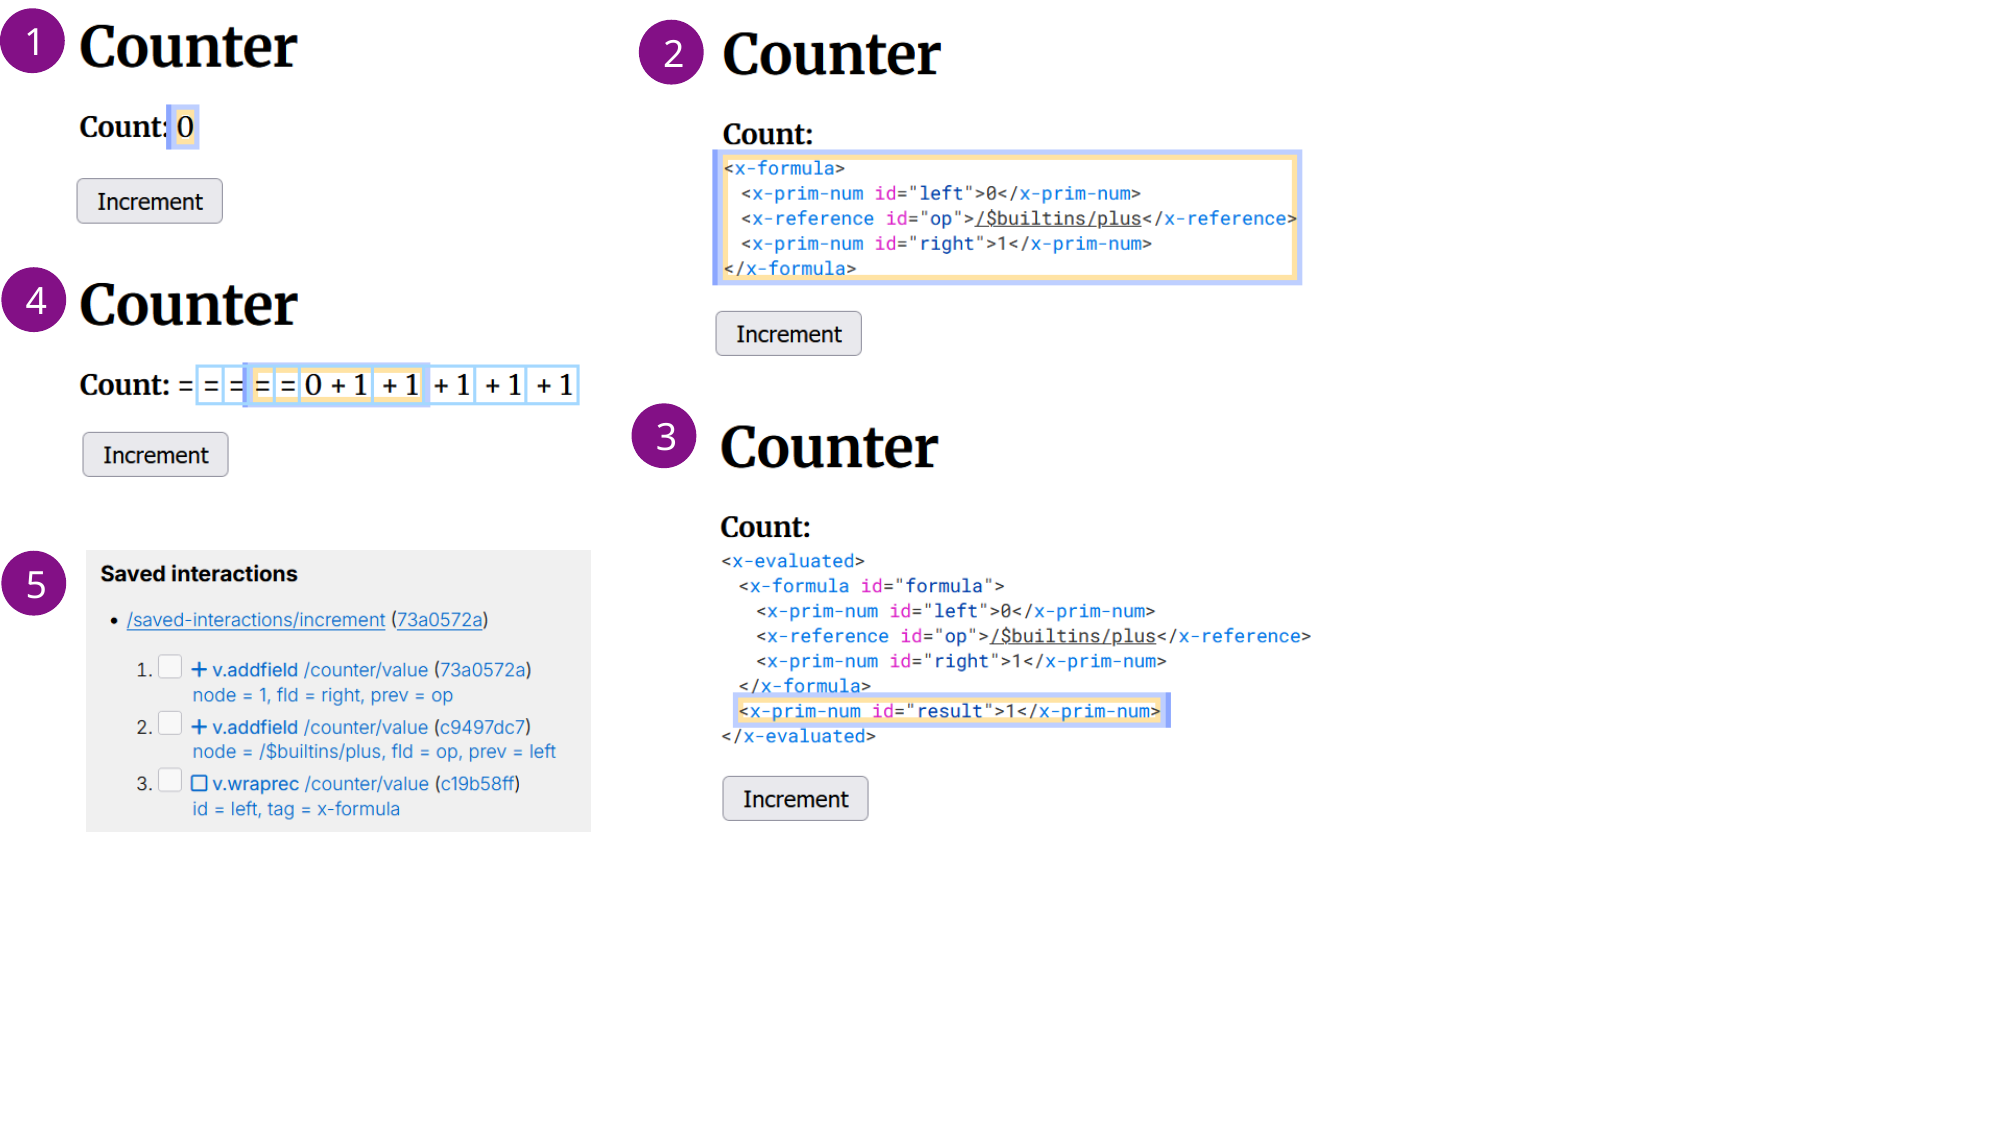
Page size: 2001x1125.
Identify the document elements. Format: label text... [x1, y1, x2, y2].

text_box 3 [630, 402, 698, 470]
picture [64, 260, 612, 499]
picture [64, 7, 523, 246]
text_box 5 [0, 549, 68, 617]
text_box 4 [0, 266, 64, 334]
picture [703, 0, 1318, 378]
text_box 2 [637, 18, 703, 86]
text_box 1 [0, 7, 66, 75]
picture [86, 550, 591, 833]
picture [709, 412, 1318, 843]
